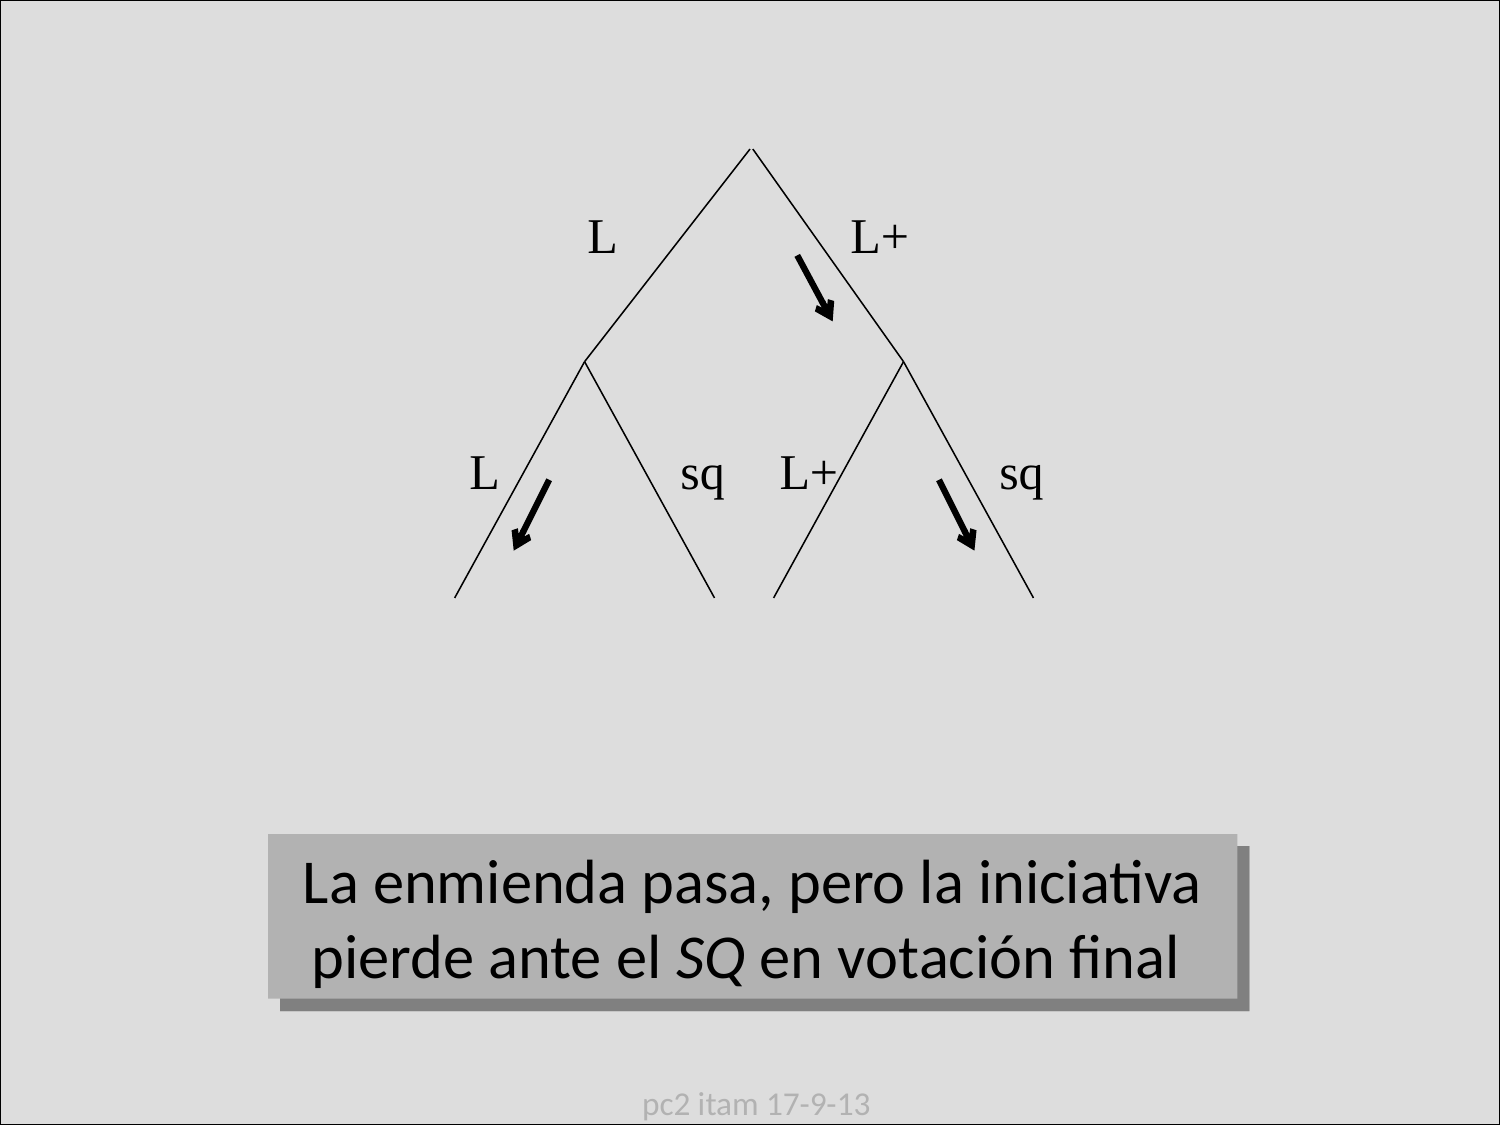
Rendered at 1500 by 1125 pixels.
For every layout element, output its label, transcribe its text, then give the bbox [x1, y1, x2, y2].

text_box La enmienda pasa, pero la iniciativa pierde ante el SQ en votación final [268, 834, 1238, 999]
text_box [796, 255, 833, 322]
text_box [513, 479, 550, 551]
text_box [938, 479, 975, 551]
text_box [454, 148, 1070, 599]
